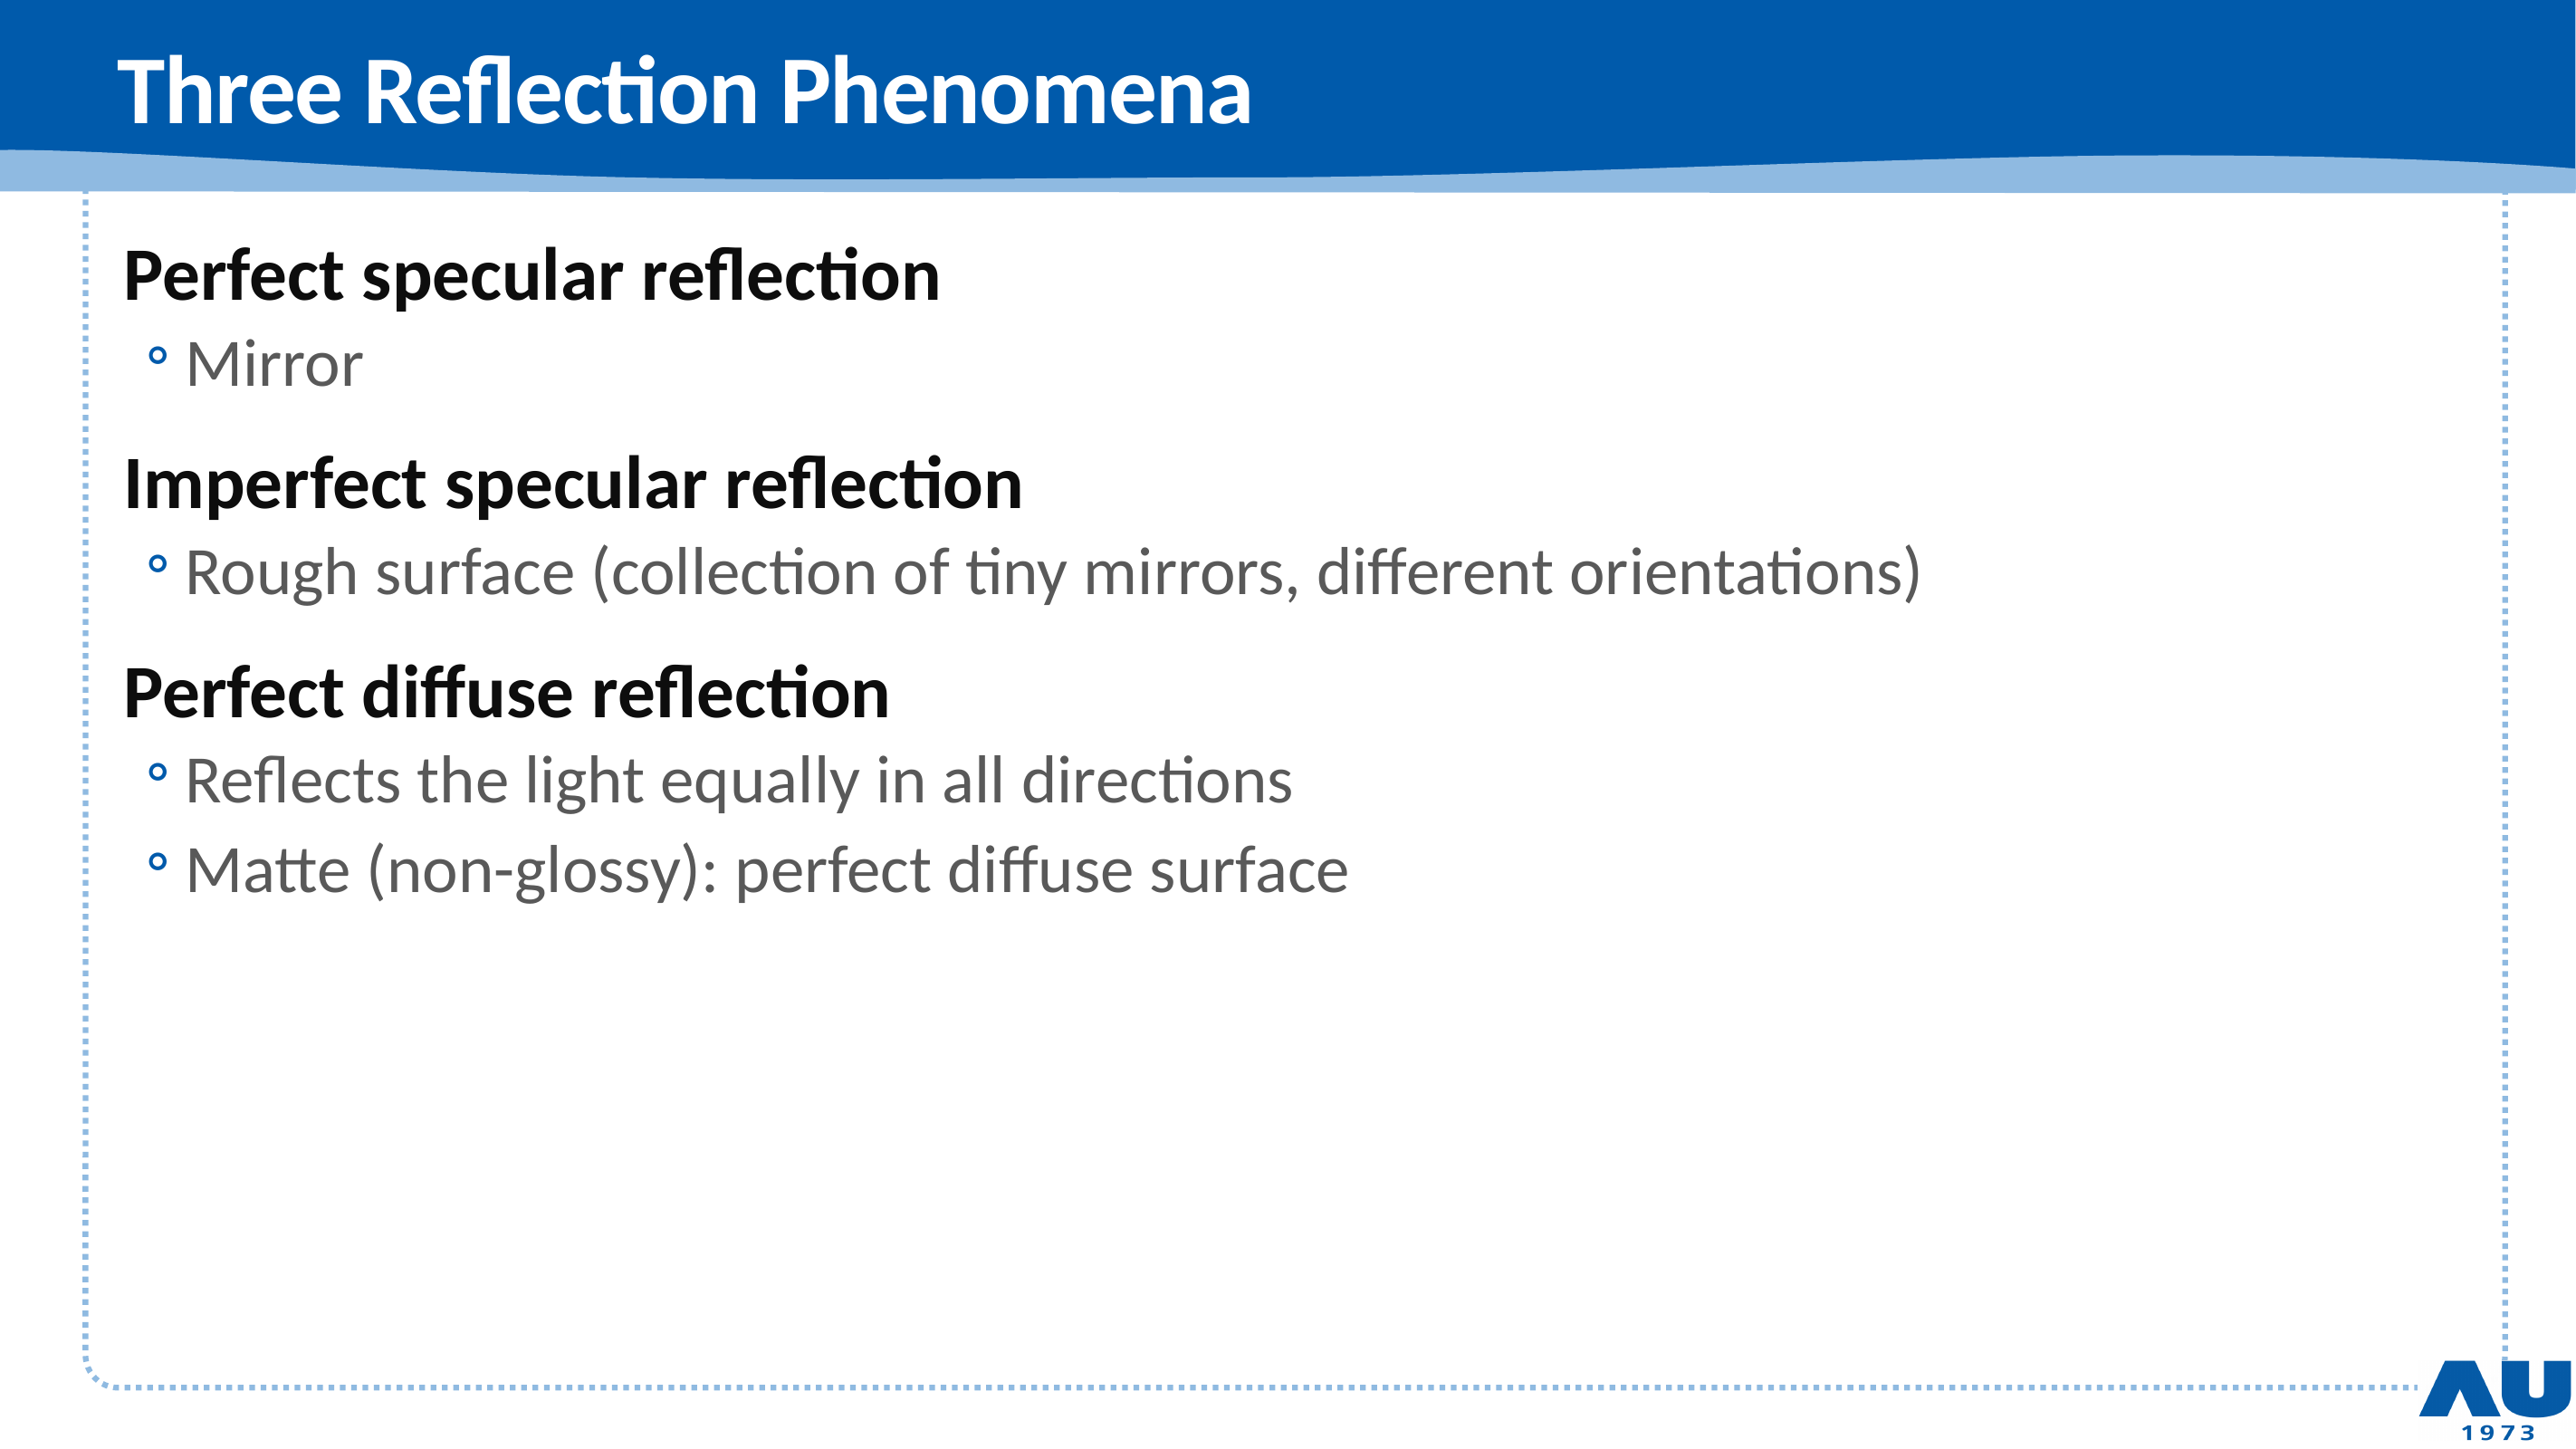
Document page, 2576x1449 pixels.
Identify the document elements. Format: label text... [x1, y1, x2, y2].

picture [2418, 1360, 2571, 1441]
title Three Reflection Phenomena [103, 18, 2486, 169]
list Perfect specular reflection Mirror Imperfect specular reflection Rough surface (collection of tiny mirrors, different orientations) Perfect diffuse reflection Reflects the light equally in all directions Matte (non-glossy): perfect diffuse surface [103, 228, 2486, 1388]
